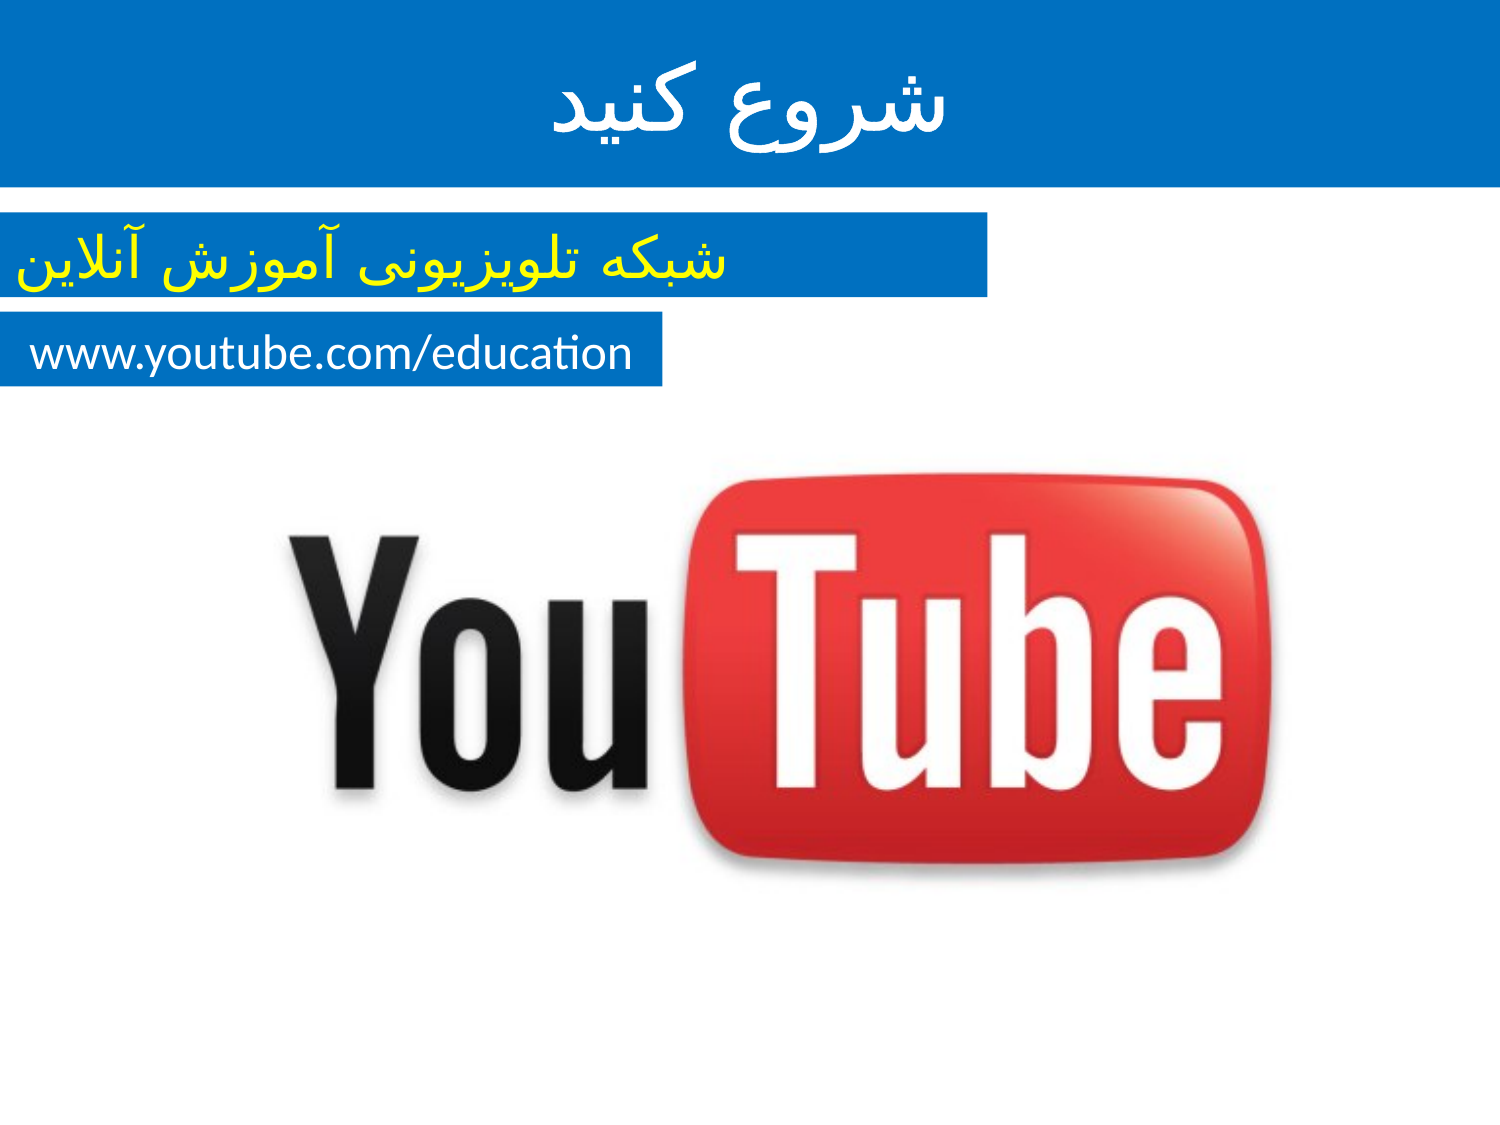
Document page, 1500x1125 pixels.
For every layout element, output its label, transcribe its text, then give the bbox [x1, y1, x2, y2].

title شروع کنید [0, 0, 1500, 188]
text_box www.youtube.com/education [0, 311, 663, 387]
text_box شبکه تلویزیونی آموزش آنلاین [0, 212, 988, 298]
picture [212, 424, 1346, 926]
